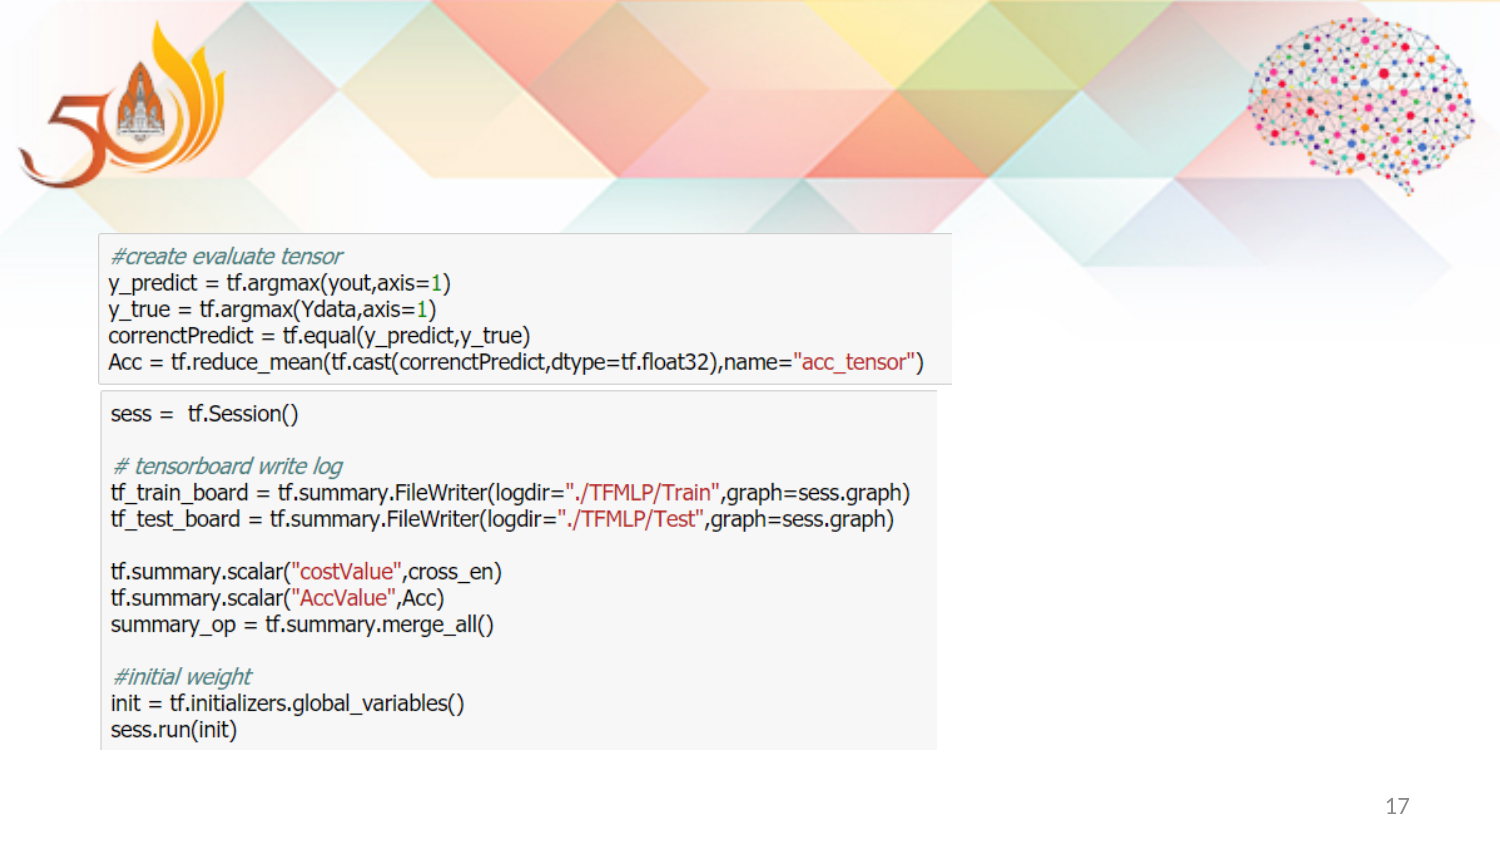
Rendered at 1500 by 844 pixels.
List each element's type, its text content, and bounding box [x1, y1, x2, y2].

slide_number 17 [1074, 782, 1425, 827]
picture [0, 0, 1500, 844]
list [98, 233, 952, 390]
